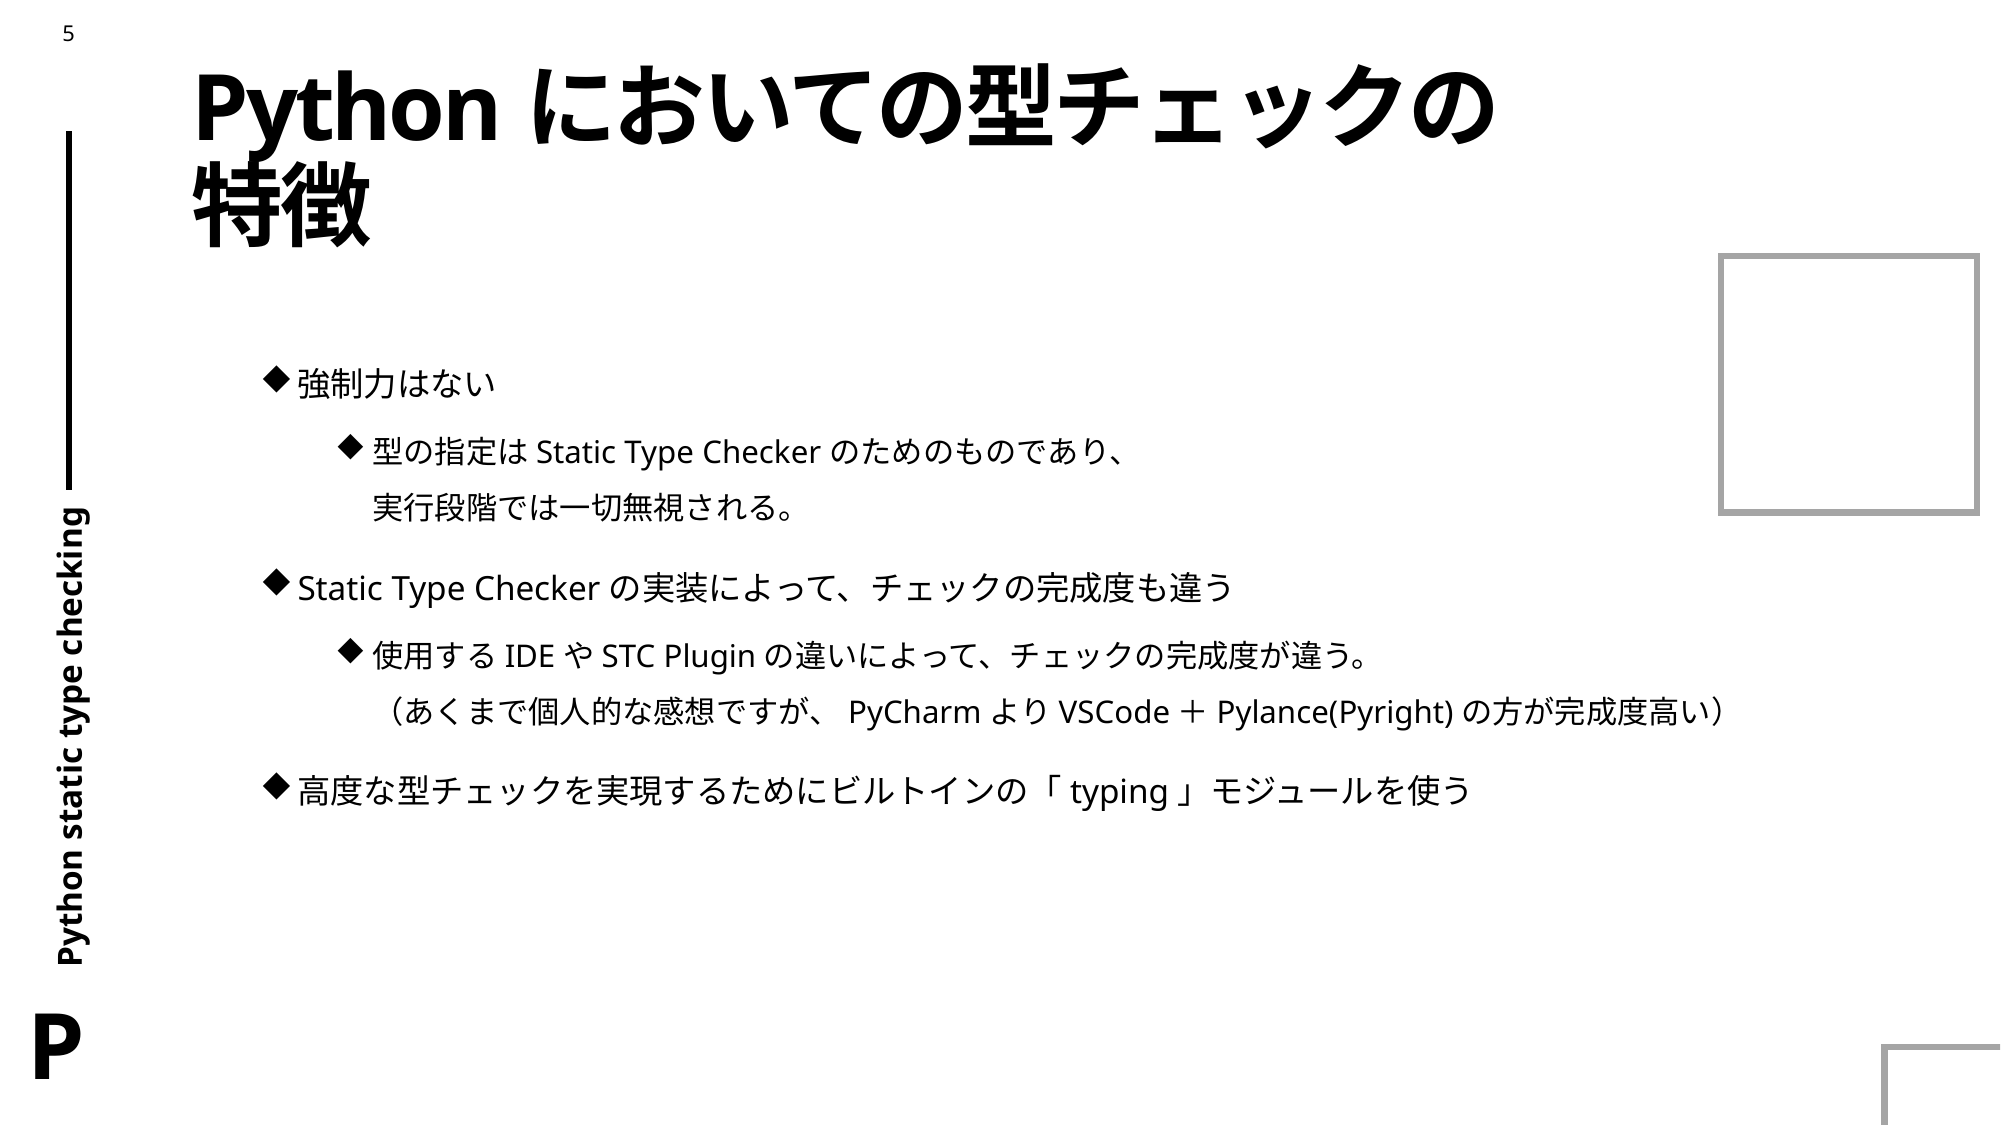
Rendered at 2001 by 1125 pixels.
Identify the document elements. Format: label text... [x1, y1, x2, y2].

title Pythonにおいての型チェックの特徴 [191, 13, 1527, 267]
list 強制力はない 型の指定はStatic Type Checkerのためのものであり、 実行段階では一切無視される。 Static Type Checkerの実装によって、チェックの完成度も違う 使用するIDEやSTC Pluginの違いによって、チェックの完成度が違う。 （あくまで個人的な感想ですが、PyCharmよりVSCode＋Pylance(Pyright)の方が完成度高い） 高度な型チェックを実現するためにビルトインの「typing」モジュールを使う [259, 335, 1827, 980]
